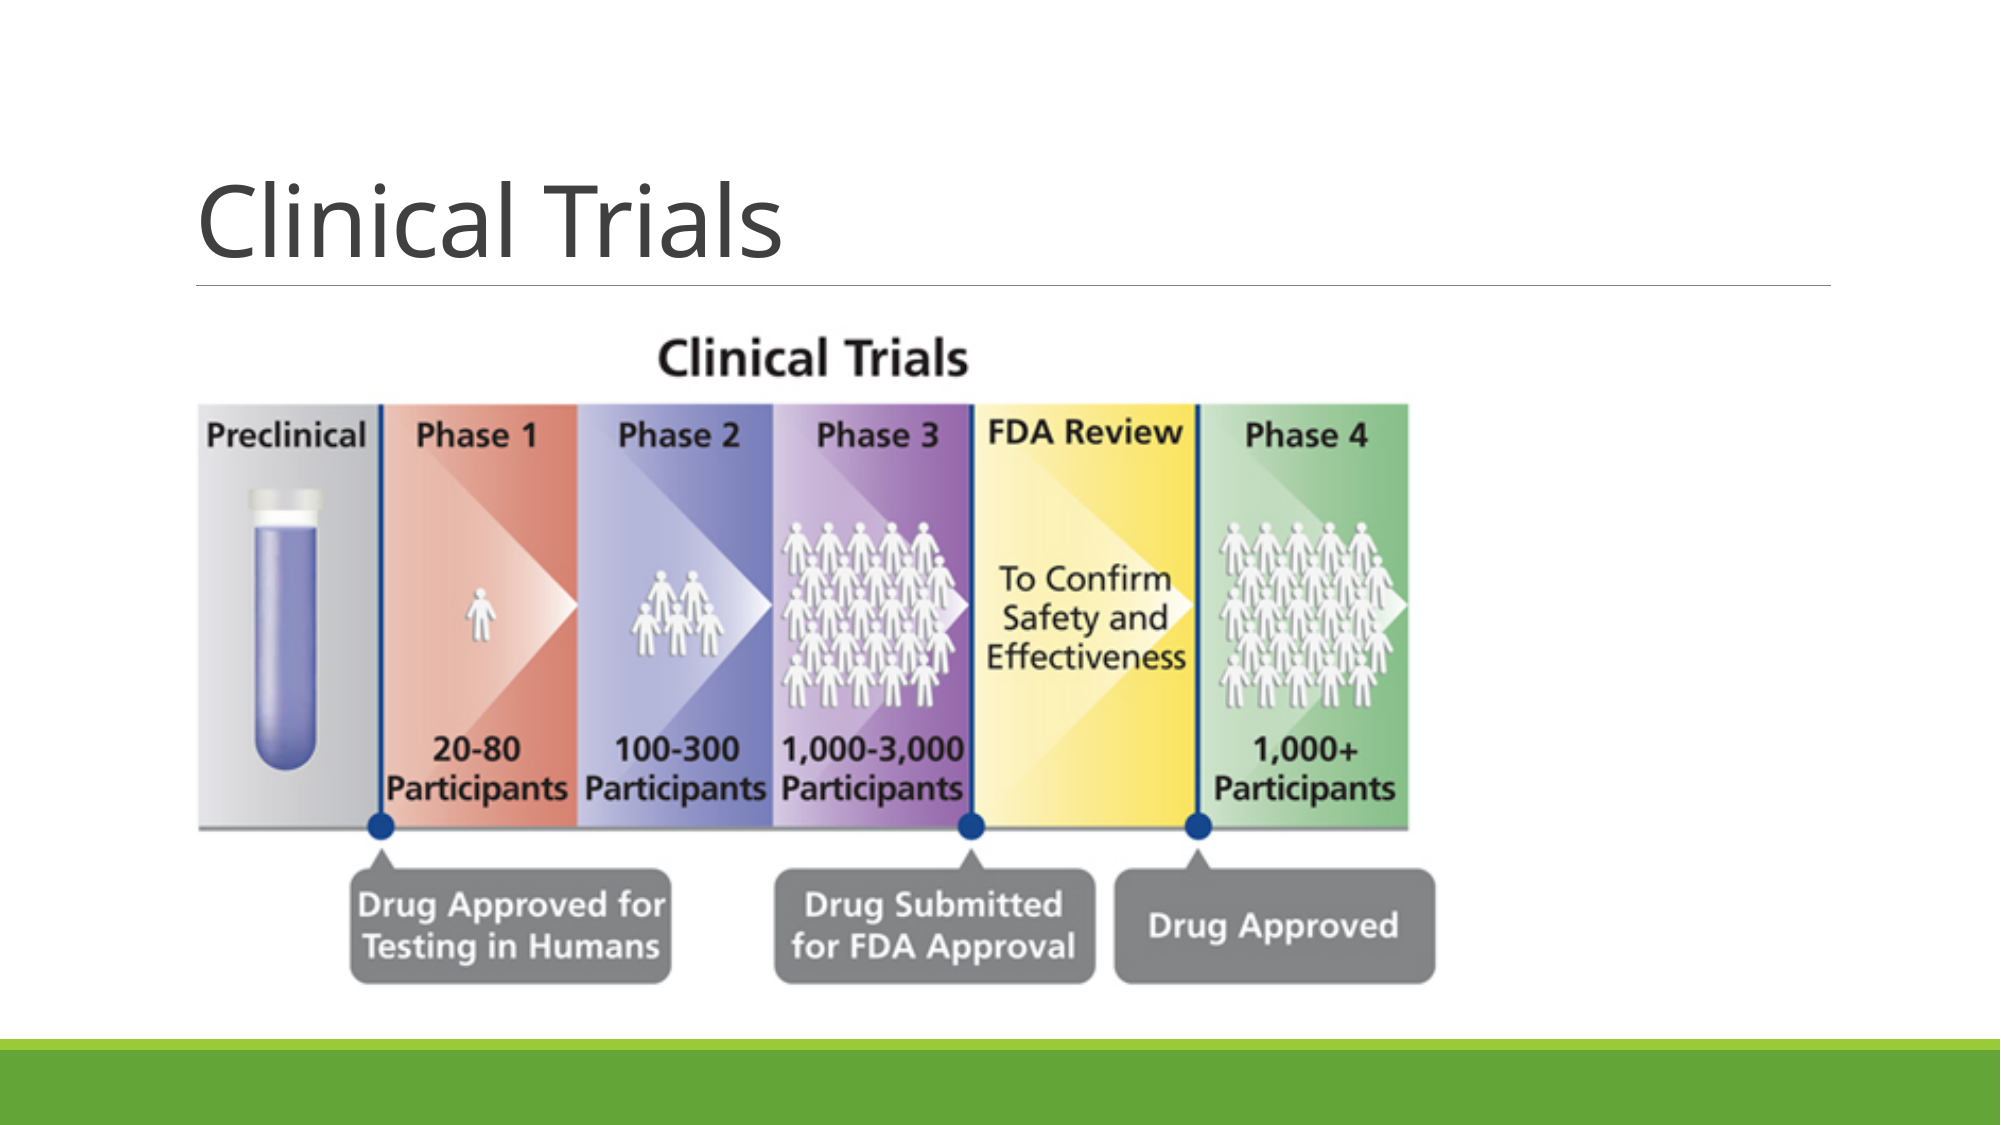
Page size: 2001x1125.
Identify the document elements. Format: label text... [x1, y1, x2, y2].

picture [179, 309, 1454, 1000]
title Clinical Trials [180, 47, 1830, 285]
